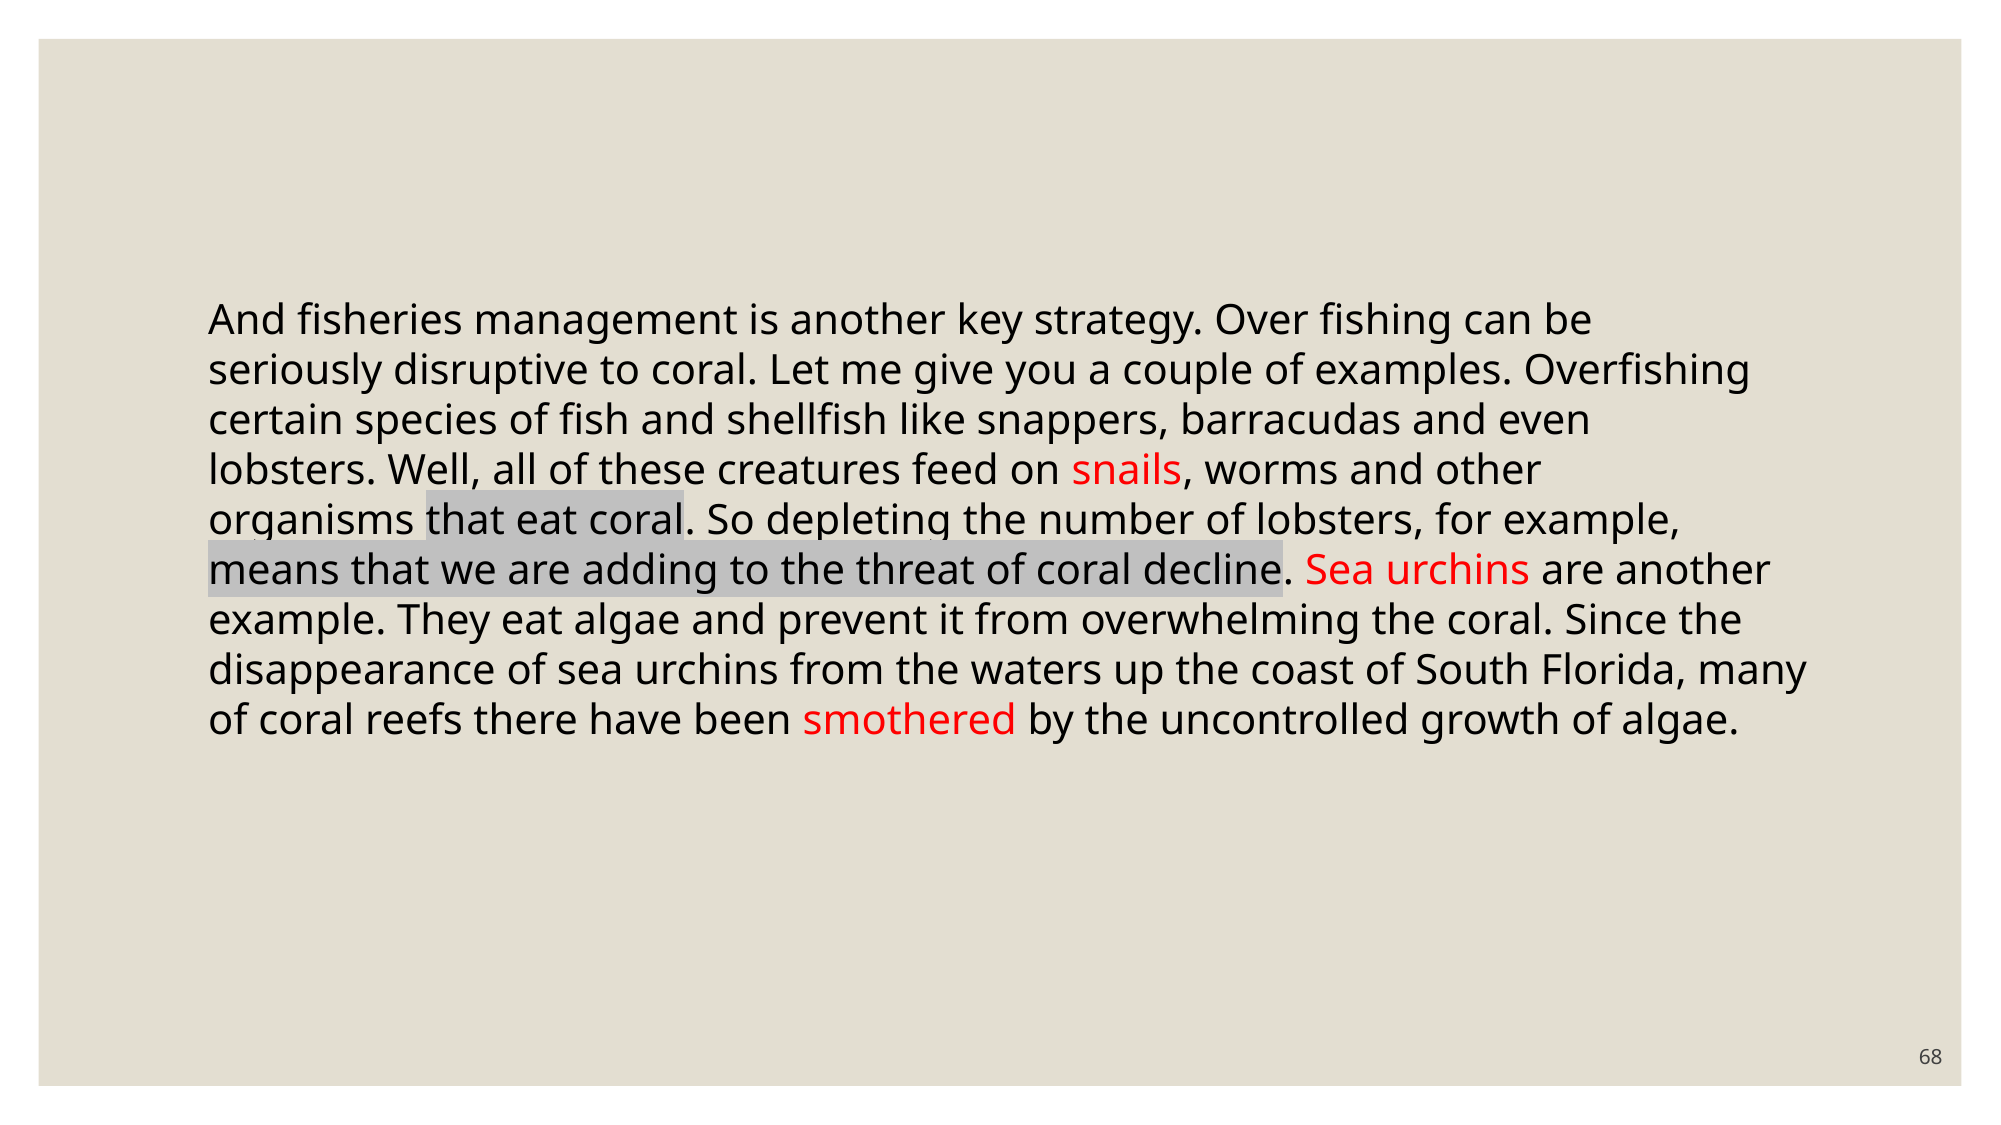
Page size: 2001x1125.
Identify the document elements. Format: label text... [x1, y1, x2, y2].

slide_number 68 [1717, 1034, 1958, 1080]
text_box And fisheries management is another key strategy. Over fishing can be seriously disruptive to coral. Let me give you a couple of examples. Overfishing certain species of fish and shellfish like snappers, barracudas and even lobsters. Well, all of these creatures feed on snails, worms and other organisms that eat coral. So depleting the number of lobsters, for example, means that we are adding to the threat of coral decline. Sea urchins are another example. They eat algae and prevent it from overwhelming the coral. Since the disappearance of sea urchins from the waters up the coast of South Florida, many of coral reefs there have been smothered by the uncontrolled growth of algae. [193, 285, 1838, 750]
